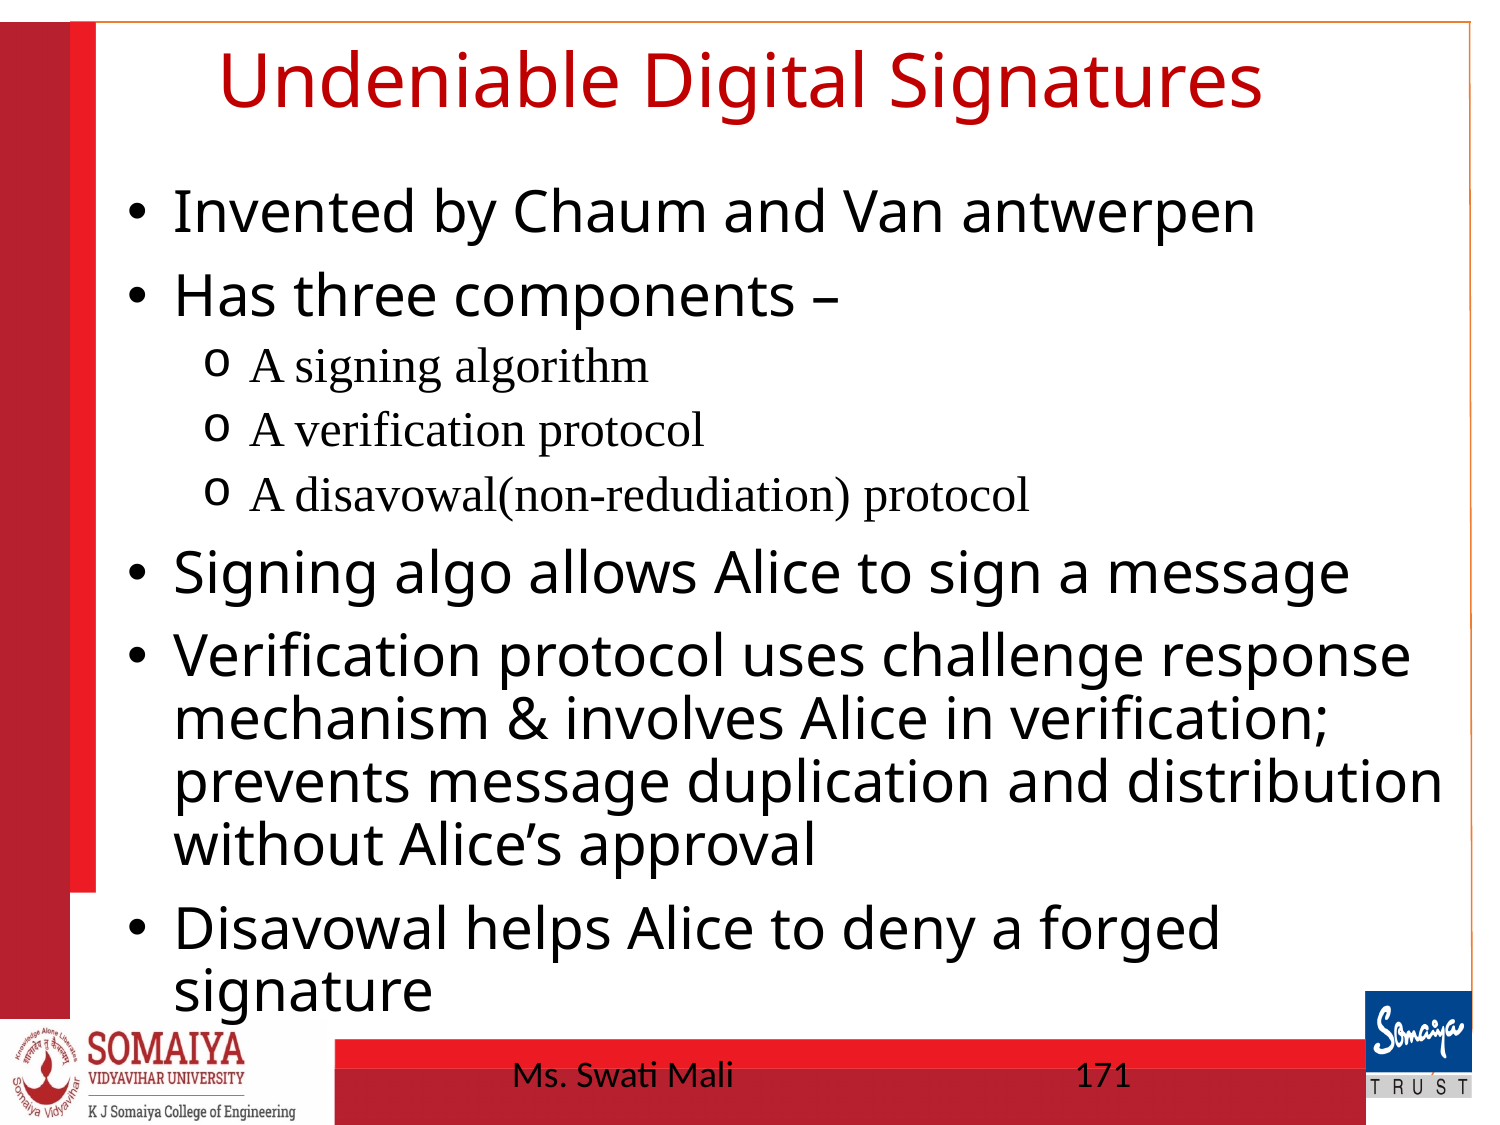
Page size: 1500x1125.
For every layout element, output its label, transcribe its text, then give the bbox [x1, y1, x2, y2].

picture [0, 22, 112, 1125]
title Undeniable Digital Signatures [134, 35, 1349, 174]
slide_number 171 [1059, 1042, 1397, 1103]
footer Ms. Swati Mali [496, 1042, 1004, 1103]
list Invented by Chaum and Van antwerpen Has three components – A signing algorithm A verification protocol A disavowal(non-redudiation) protocol Signing algo allows Alice to sign a message Verification protocol uses challenge response mechanism & involves Alice in verification; prevents message duplication and distribution without Alice’s approval Disavowal helps Alice to deny a forged signature [112, 174, 1500, 1125]
